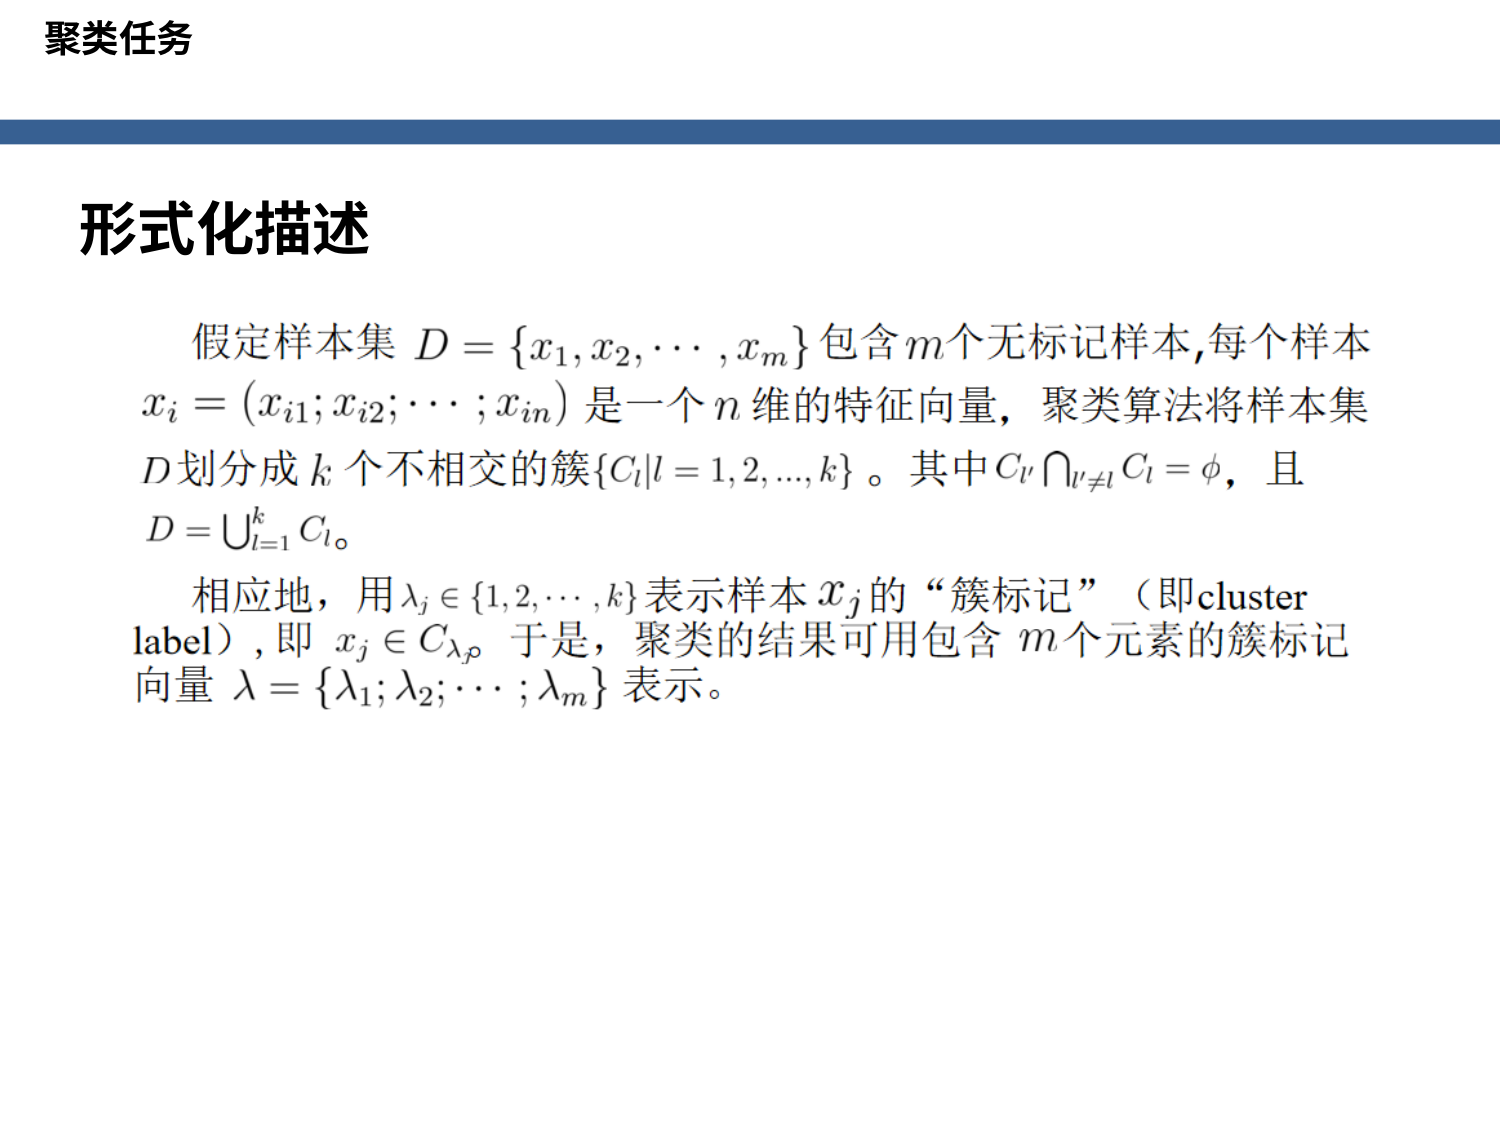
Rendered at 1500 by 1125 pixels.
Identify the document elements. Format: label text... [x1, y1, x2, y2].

title 聚类任务 [29, 7, 1305, 91]
picture [123, 314, 1381, 712]
subtitle 形式化描述 [64, 184, 1436, 1047]
